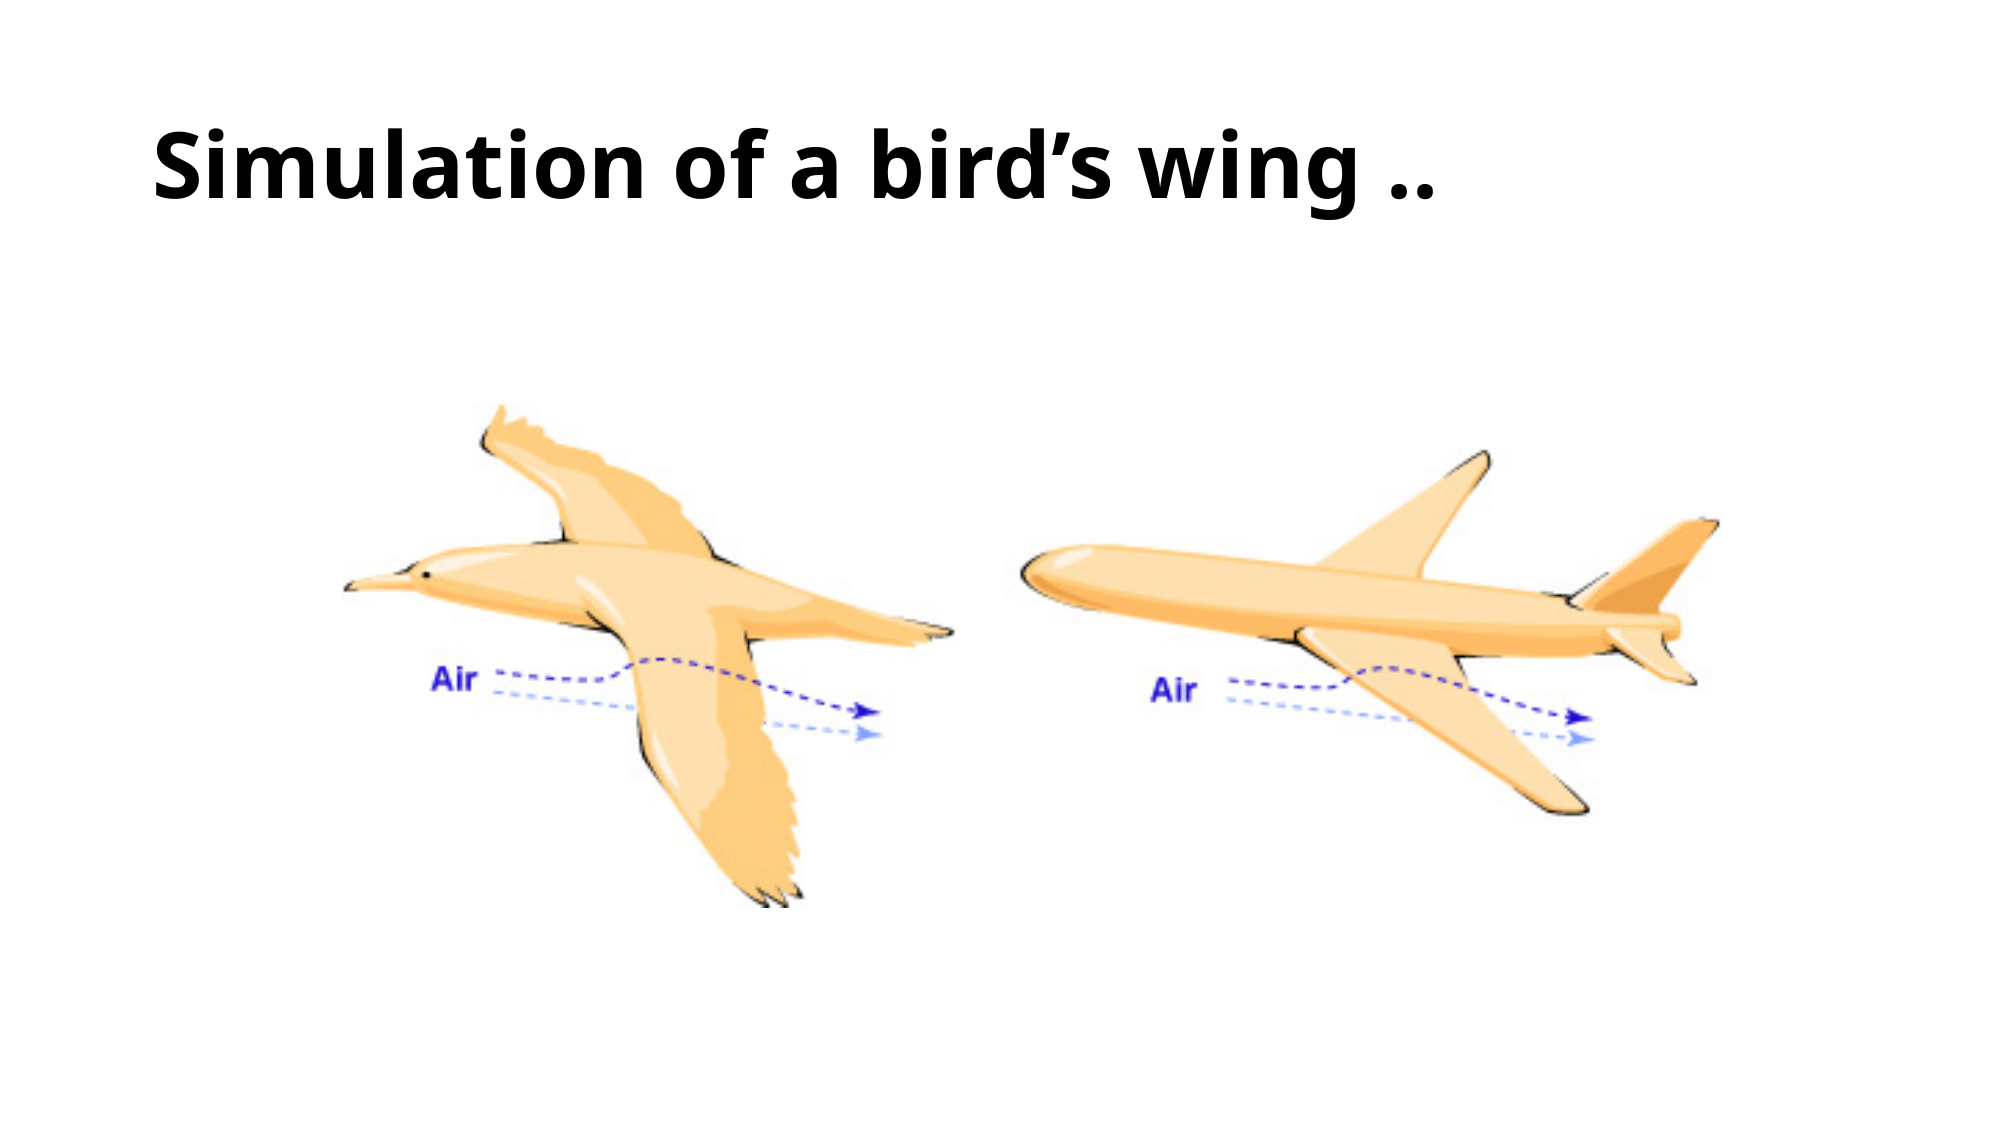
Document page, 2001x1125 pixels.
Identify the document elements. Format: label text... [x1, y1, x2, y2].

title Simulation of a bird’s wing .. [137, 59, 1863, 278]
picture [342, 404, 1723, 908]
